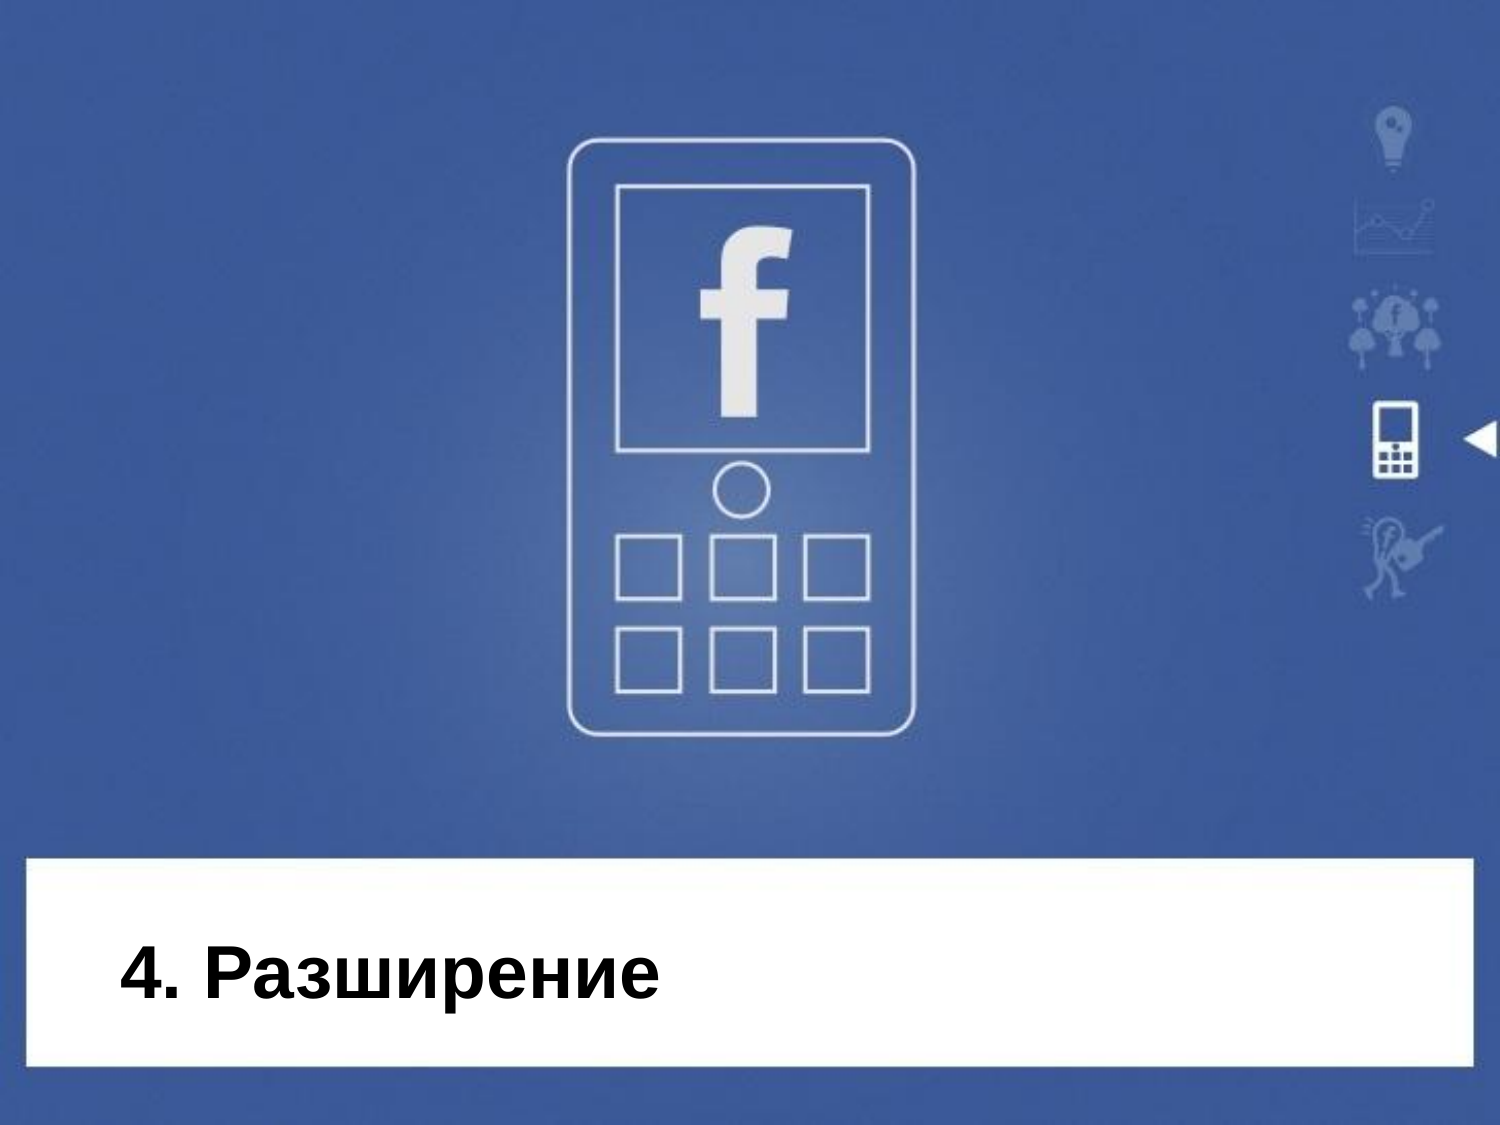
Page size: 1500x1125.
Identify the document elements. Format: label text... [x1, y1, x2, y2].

title 4. Разширение [67, 810, 1418, 1029]
picture [0, 0, 1500, 1125]
